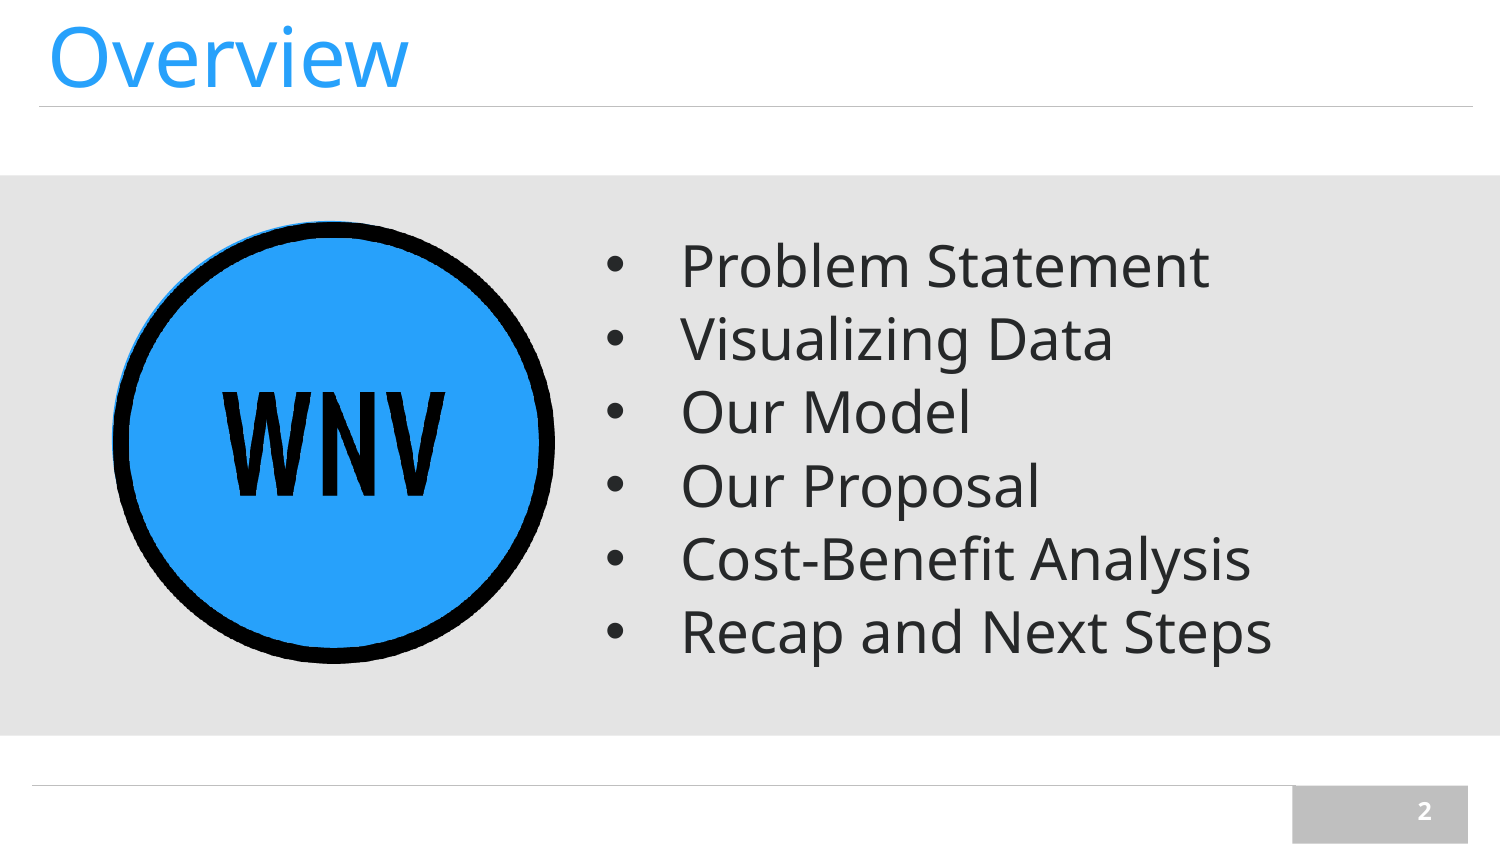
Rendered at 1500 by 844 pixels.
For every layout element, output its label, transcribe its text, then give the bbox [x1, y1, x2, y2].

list Problem Statement Visualizing Data Our Model Our Proposal Cost-Benefit Analysis Recap and Next Steps [593, 222, 1468, 685]
title Overview [32, 0, 1468, 123]
text_box [0, 175, 1500, 736]
picture [92, 201, 574, 683]
slide_number ‹#› [1269, 789, 1446, 835]
